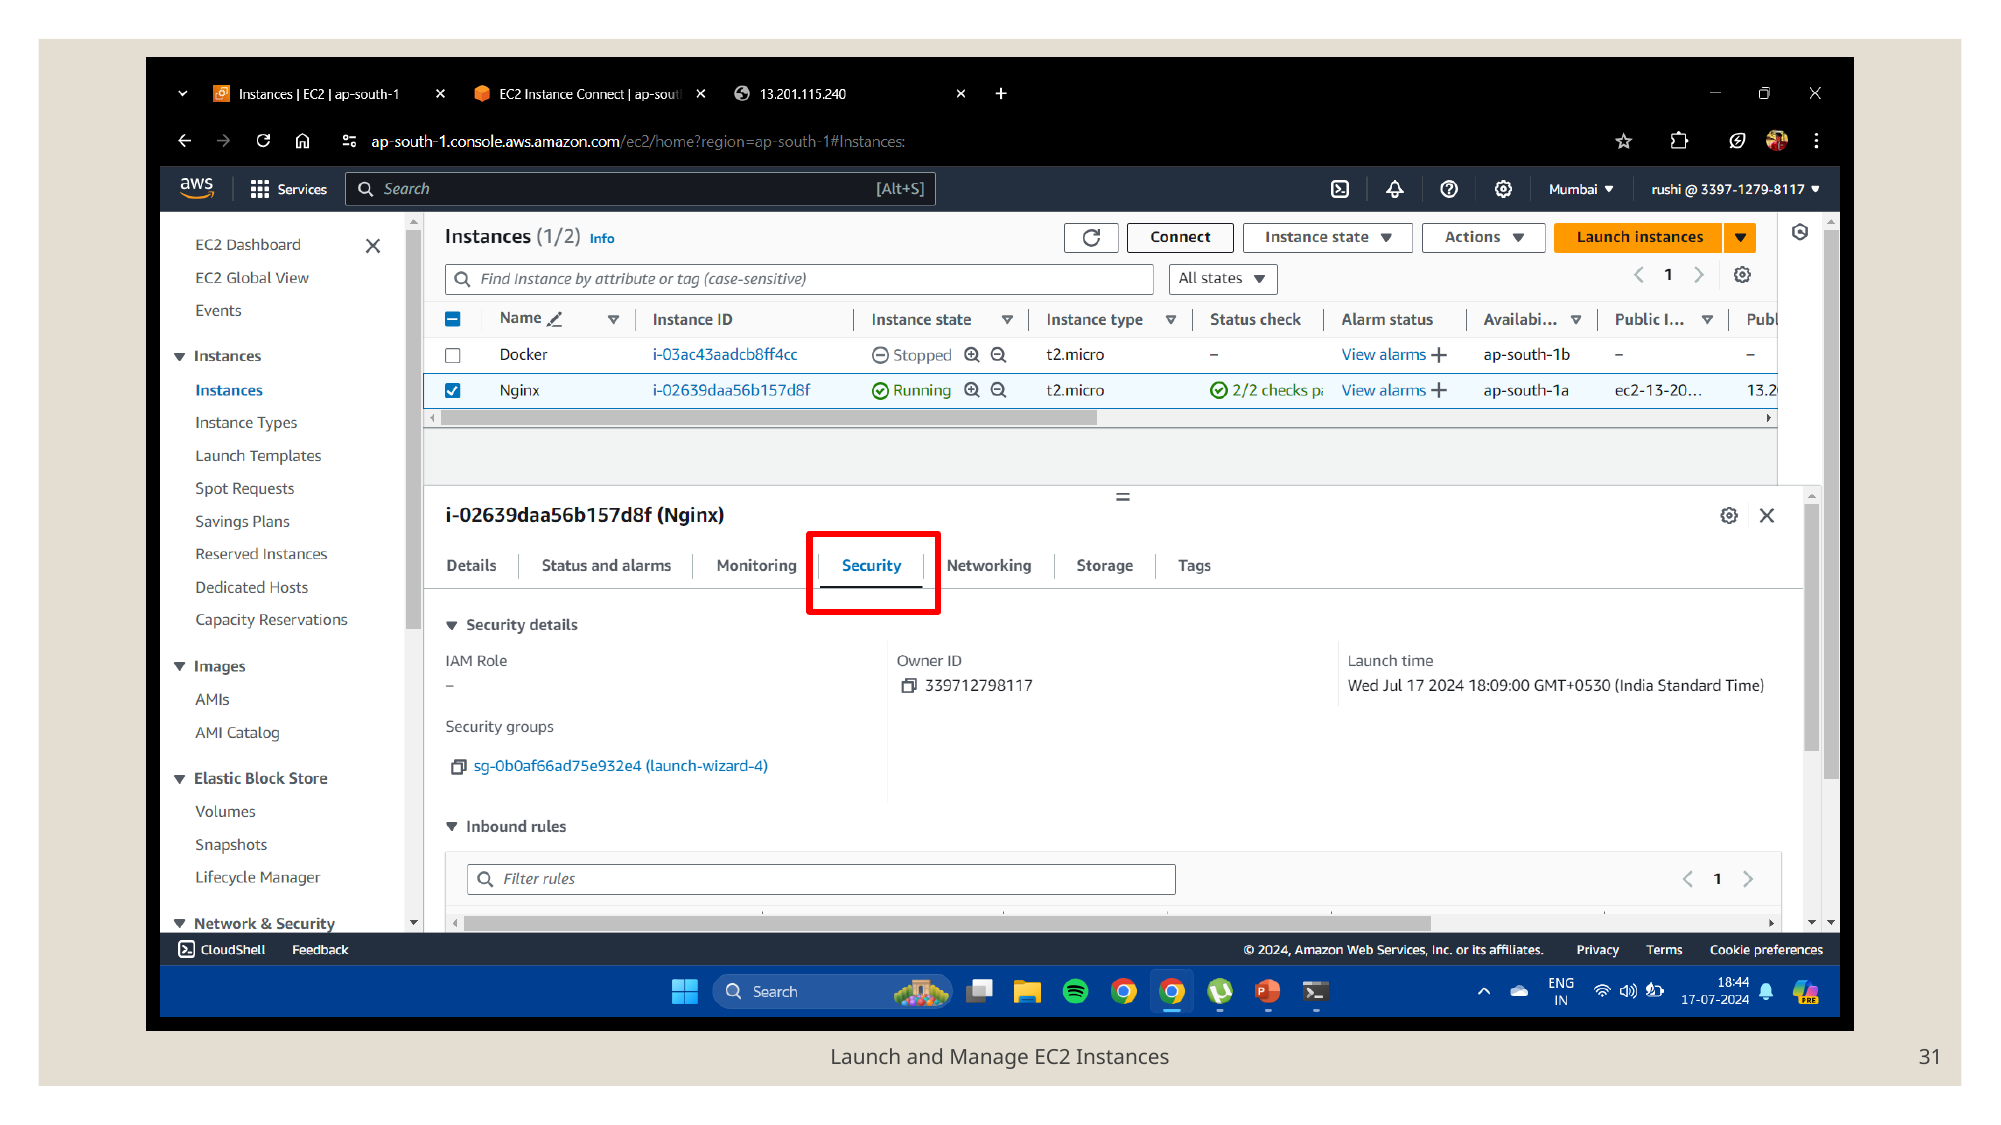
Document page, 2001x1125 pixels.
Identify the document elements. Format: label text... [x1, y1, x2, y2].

slide_number 31 [1717, 1034, 1958, 1080]
picture [160, 71, 1840, 1017]
footer Launch and Manage EC2 Instances [572, 1034, 1428, 1080]
